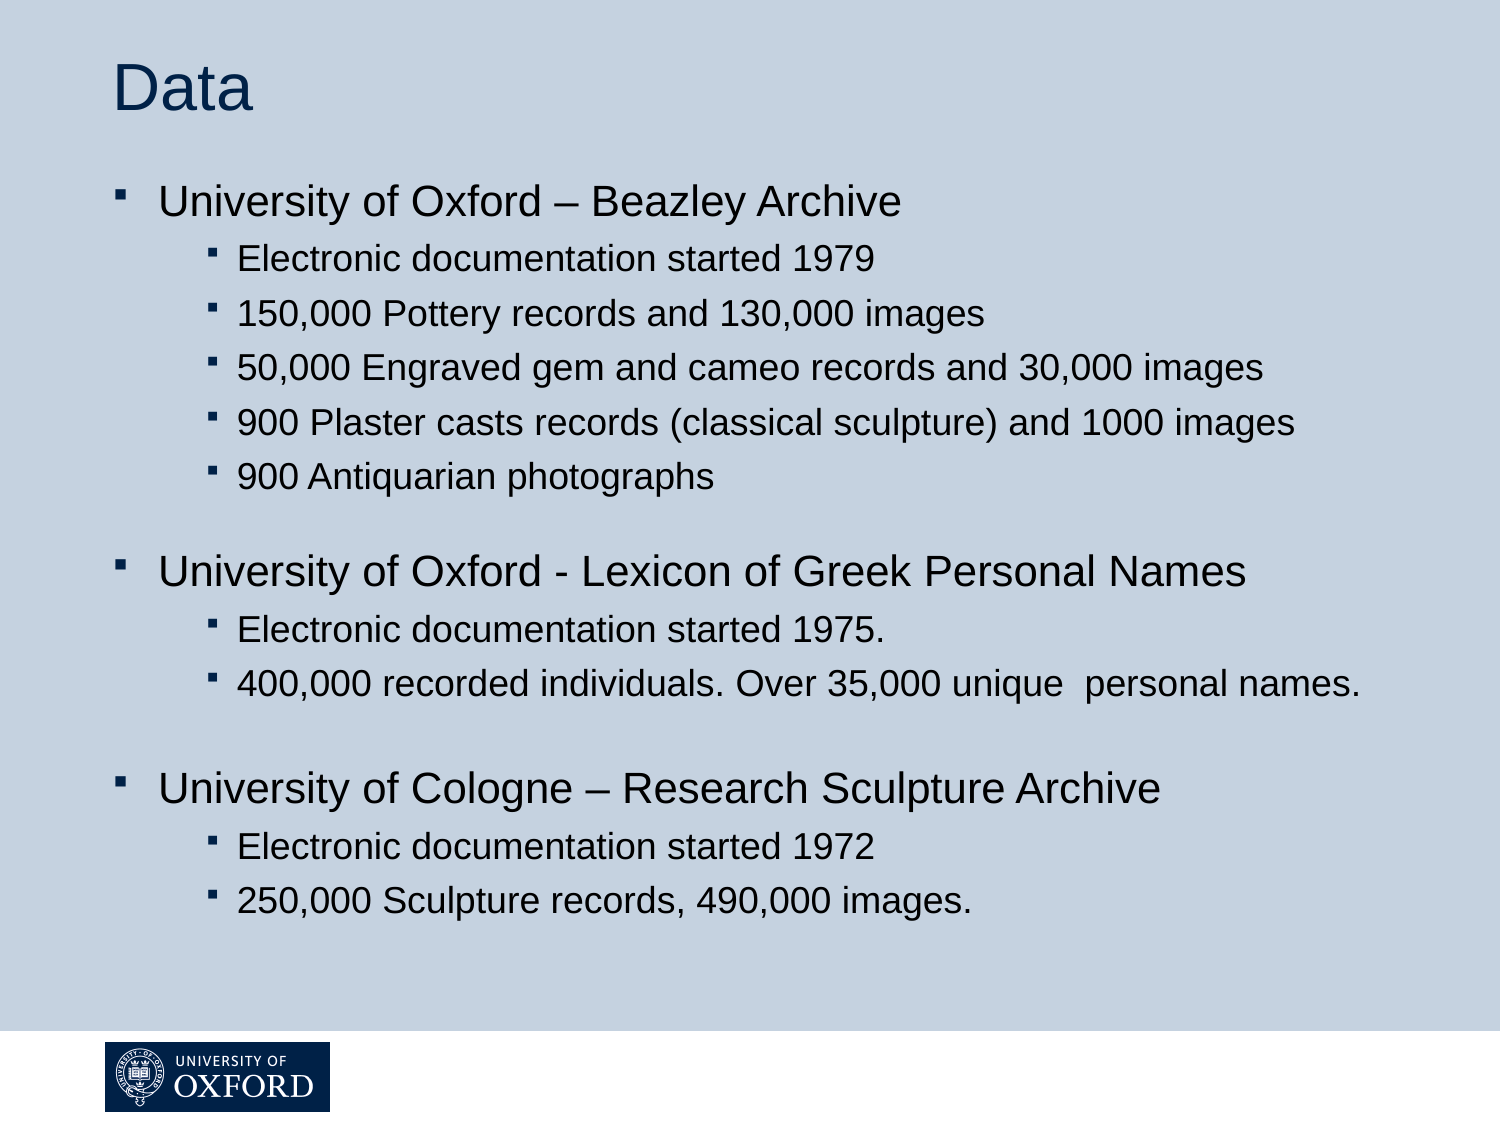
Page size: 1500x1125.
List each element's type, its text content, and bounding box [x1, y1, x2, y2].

text_box Data [112, 47, 1388, 175]
text_box University of Oxford – Beazley Archive Electronic documentation started 1979 150,000 Pottery records and 130,000 images 50,000 Engraved gem and cameo records and 30,000 images 900 Plaster casts records (classical sculpture) and 1000 images 900 Antiquarian photographs University of Oxford - Lexicon of Greek Personal Names Electronic documentation started 1975. 400,000 recorded individuals. Over 35,000 unique personal names. University of Cologne – Research Sculpture Archive Electronic documentation started 1972 250,000 Sculpture records, 490,000 images. [112, 175, 1388, 950]
picture [105, 1042, 330, 1112]
